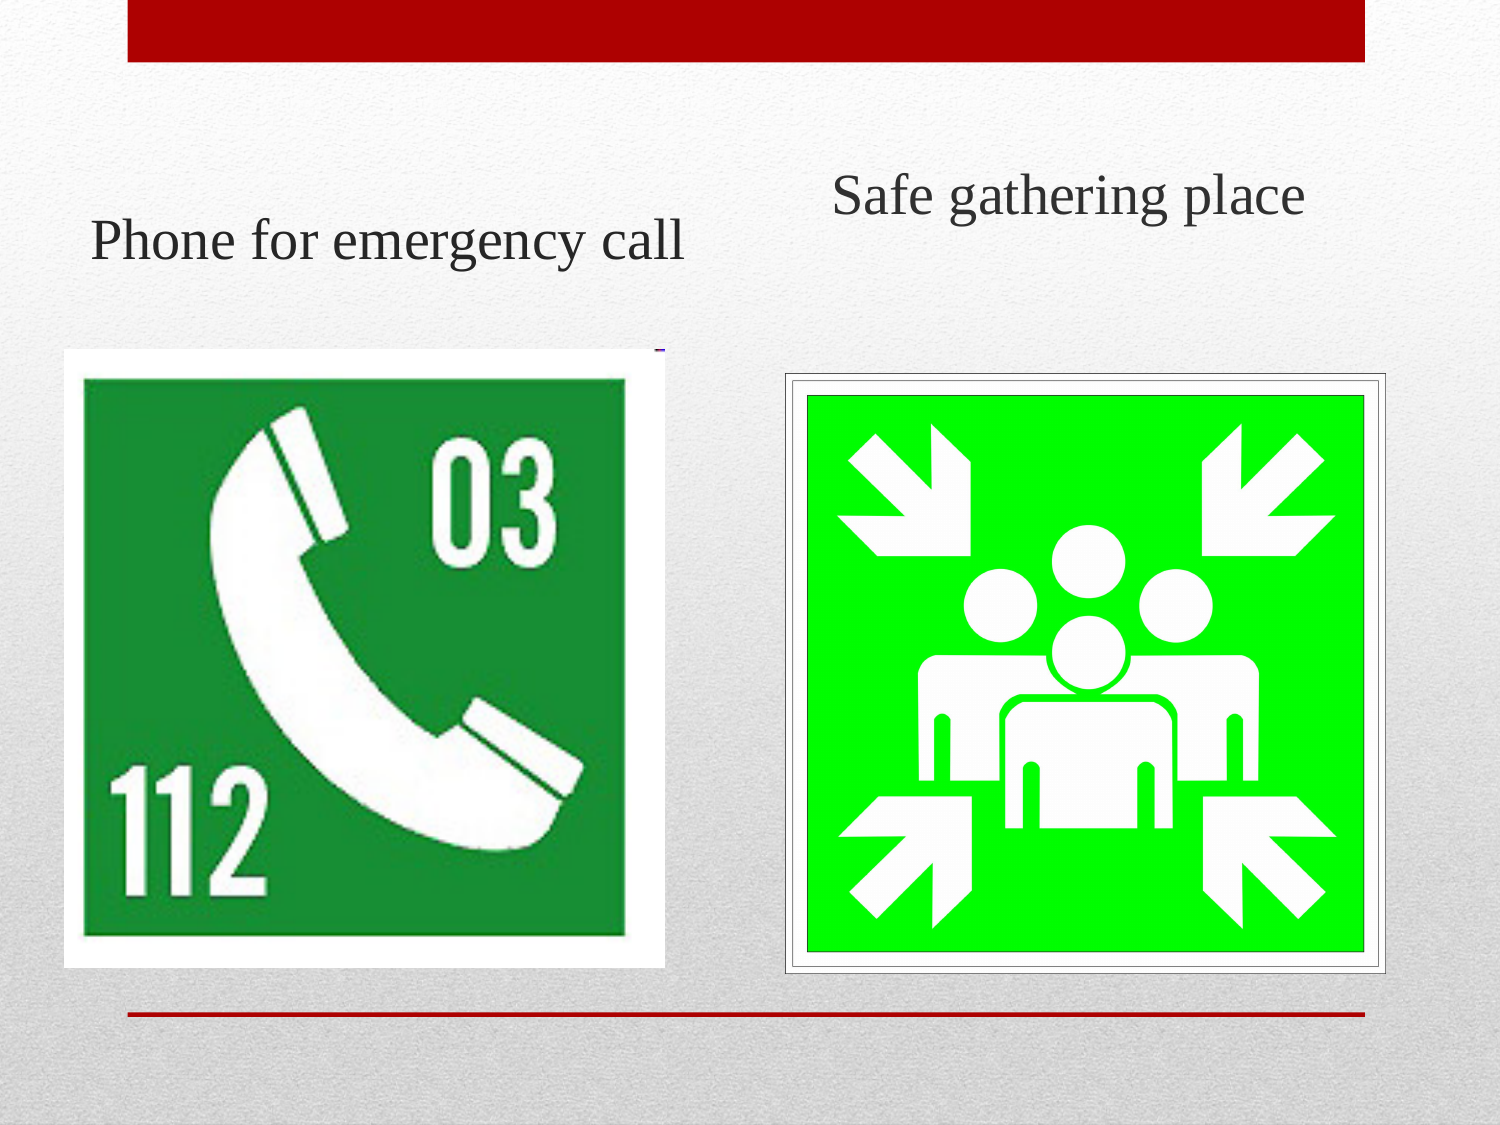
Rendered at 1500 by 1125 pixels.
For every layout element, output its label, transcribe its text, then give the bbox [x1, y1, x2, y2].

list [64, 349, 666, 969]
title Phone for emergency call [75, 45, 727, 279]
text_box Safe gathering place [726, 148, 1412, 234]
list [784, 372, 1387, 975]
